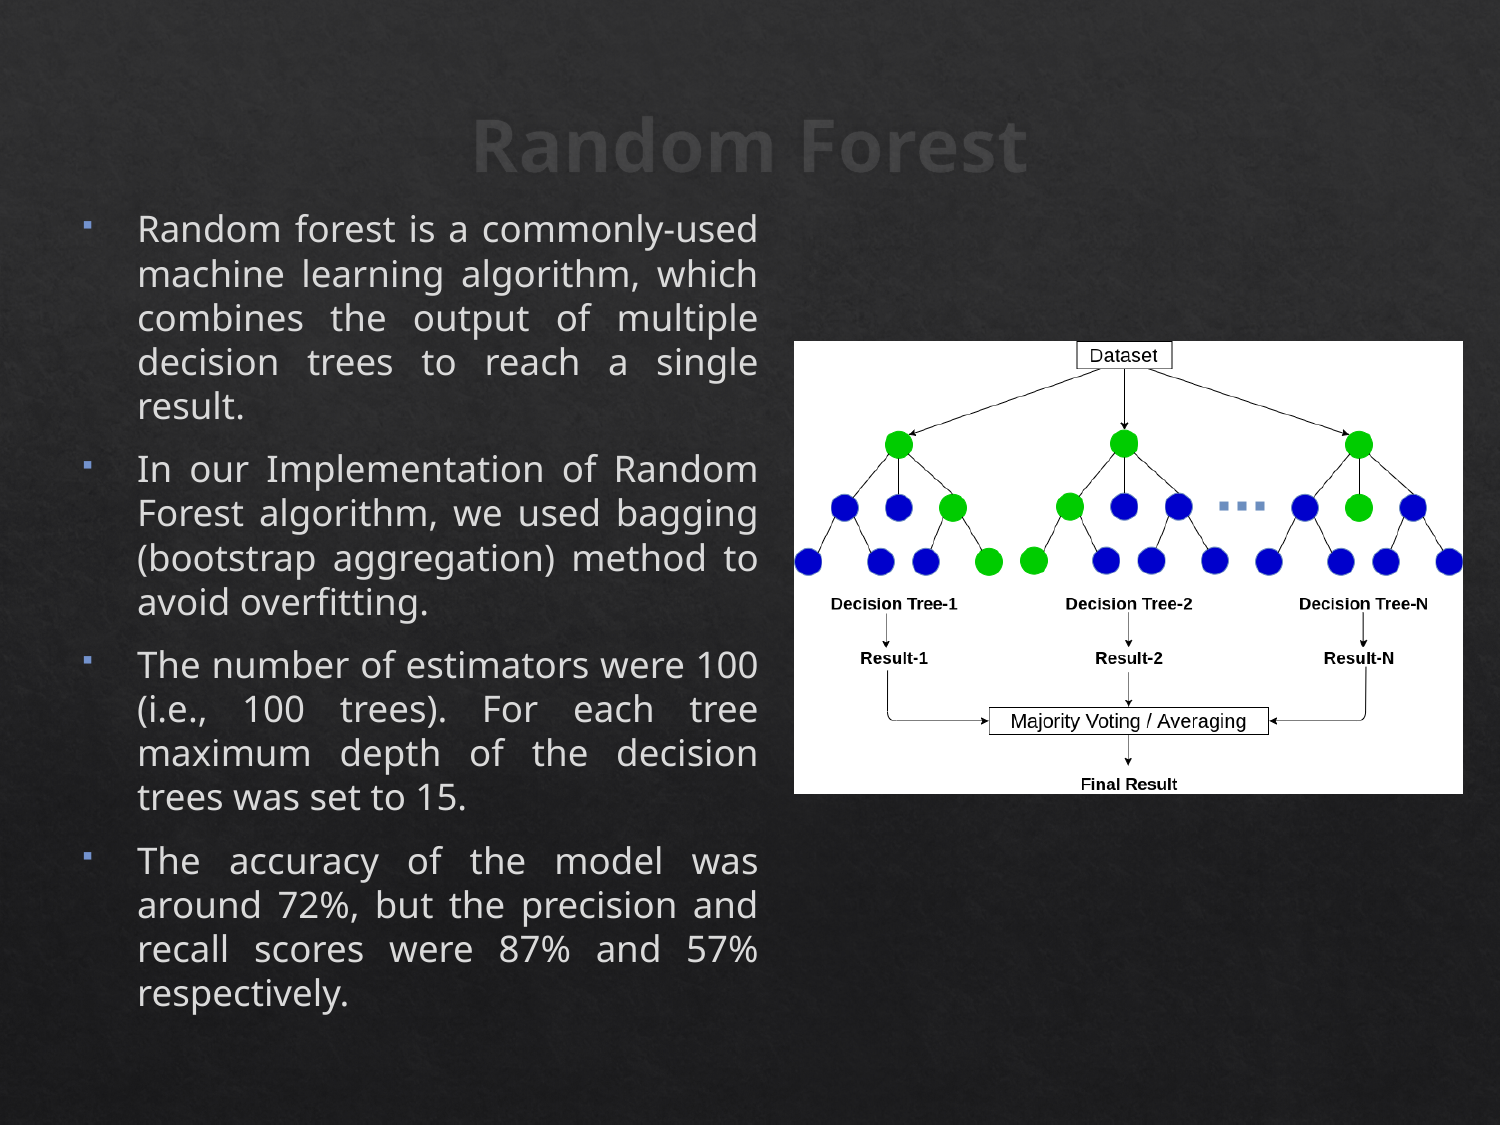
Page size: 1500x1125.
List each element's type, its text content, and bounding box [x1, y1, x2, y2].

picture [794, 340, 1463, 794]
text_box Random forest is a commonly-used machine learning algorithm, which combines the output of multiple decision trees to reach a single result. In our Implementation of Random Forest algorithm, we used bagging (bootstrap aggregation) method to avoid overfitting. The number of estimators were 100 (i.e., 100 trees). For each tree maximum depth of the decision trees was set to 15. The accuracy of the model was around 72%, but the precision and recall scores were 87% and 57% respectively. [66, 195, 775, 1025]
title Random Forest [112, 99, 1387, 260]
